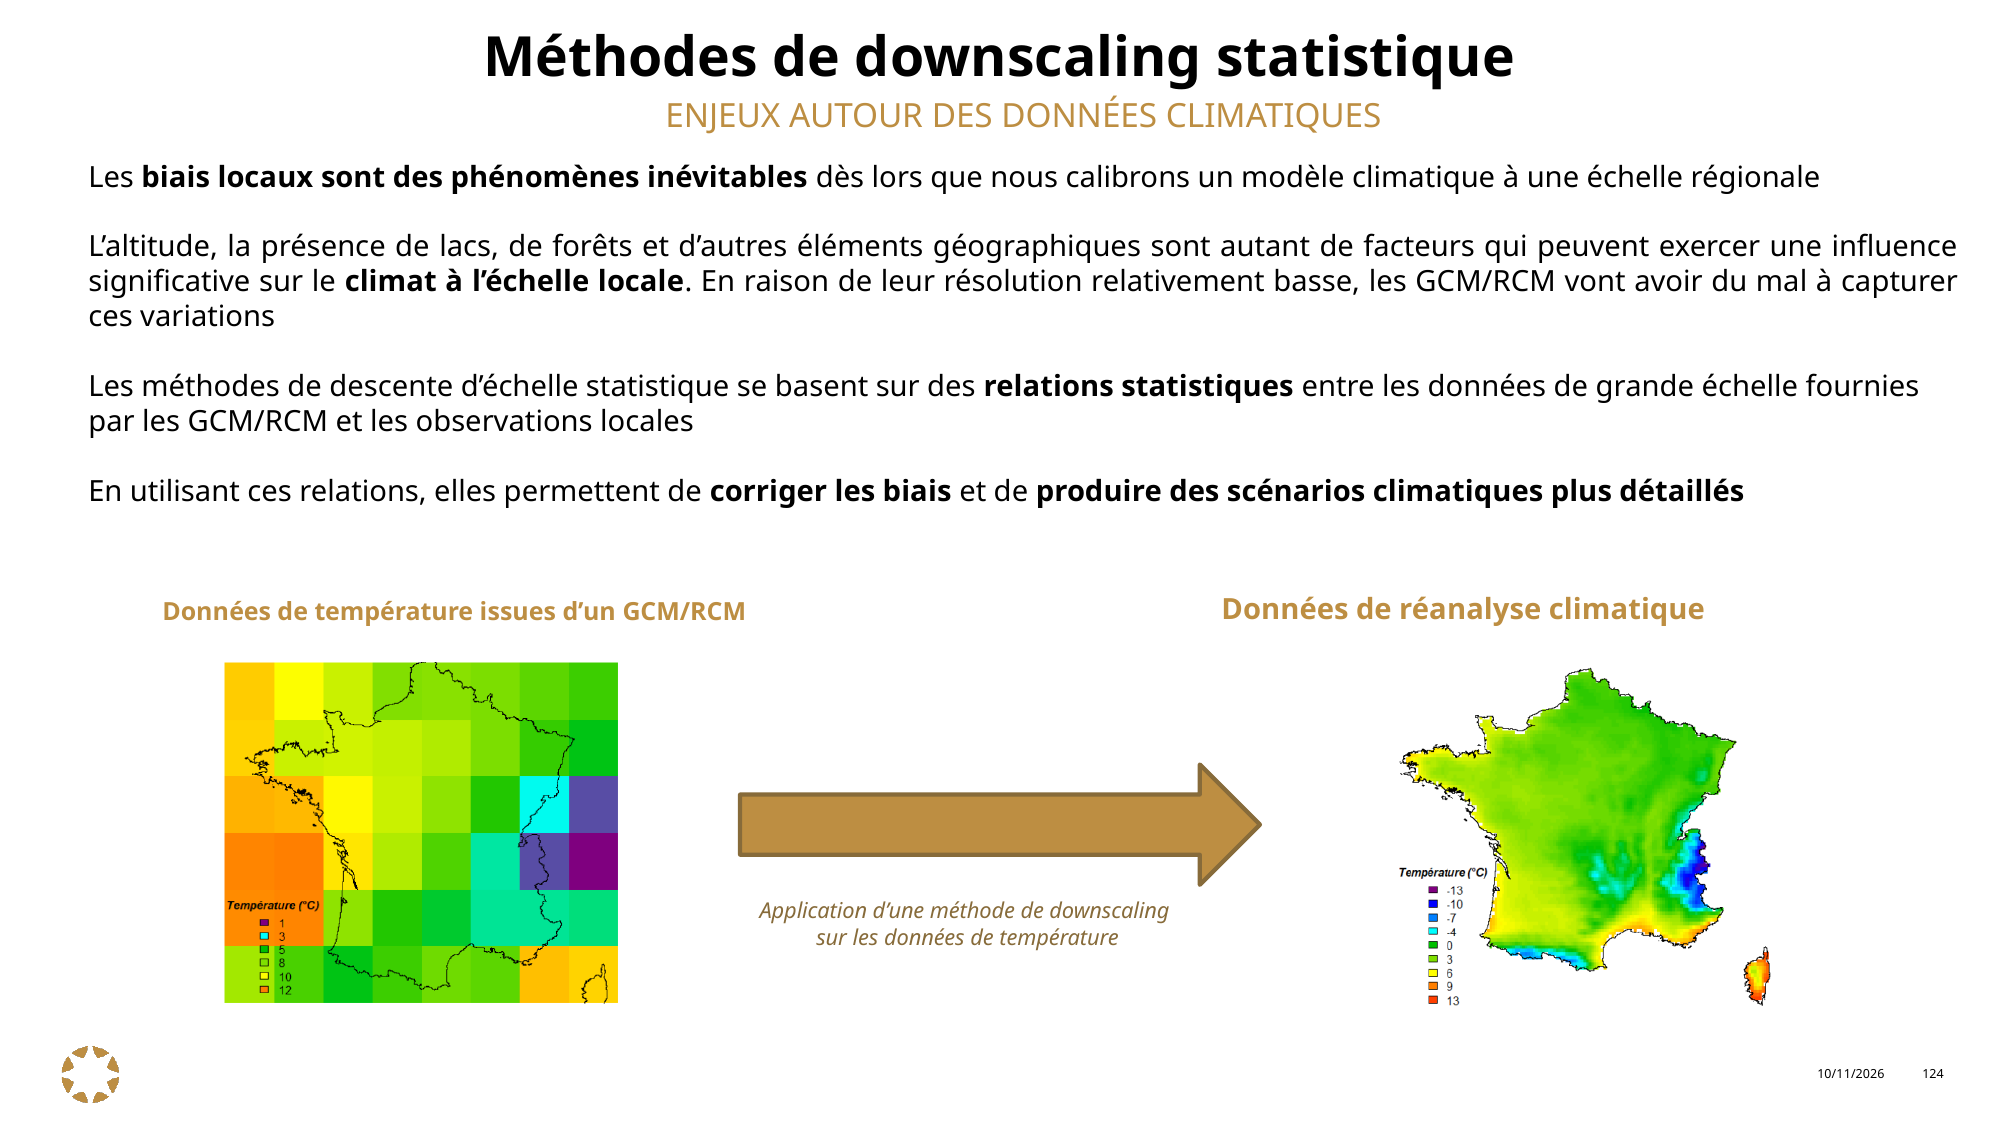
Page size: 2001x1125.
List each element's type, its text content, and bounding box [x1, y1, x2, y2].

text_box Application d’une méthode de downscaling sur les données de température [633, 889, 1302, 957]
text_box Données de température issues d’un GCM/RCM [147, 588, 1206, 634]
list Méthodes de downscaling statistique [131, 13, 1869, 78]
text_box [740, 764, 1260, 885]
text_box ENJEUX AUTOUR DES DONNÉES CLIMATIQUES [22, 86, 2000, 148]
text_box Les biais locaux sont des phénomènes inévitables dès lors que nous calibrons un modèle climatique à une échelle régionale L’altitude, la présence de lacs, de forêts et d’autres éléments géographiques sont autant de facteurs qui peuvent exercer une influence significative sur le climat à l’échelle locale. En raison de leur résolution relativement basse, les GCM/RCM vont avoir du mal à capturer ces variations Les méthodes de descente d’échelle statistique se basent sur des relations statistiques entre les données de grande échelle fournies par les GCM/RCM et les observations locales En utilisant ces relations, elles permettent de corriger les biais et de produire des scénarios climatiques plus détaillés [73, 150, 1975, 725]
picture [61, 1046, 119, 1103]
picture [199, 645, 627, 1012]
picture [1373, 657, 1800, 1024]
text_box Données de réanalyse climatique [1206, 583, 2000, 634]
